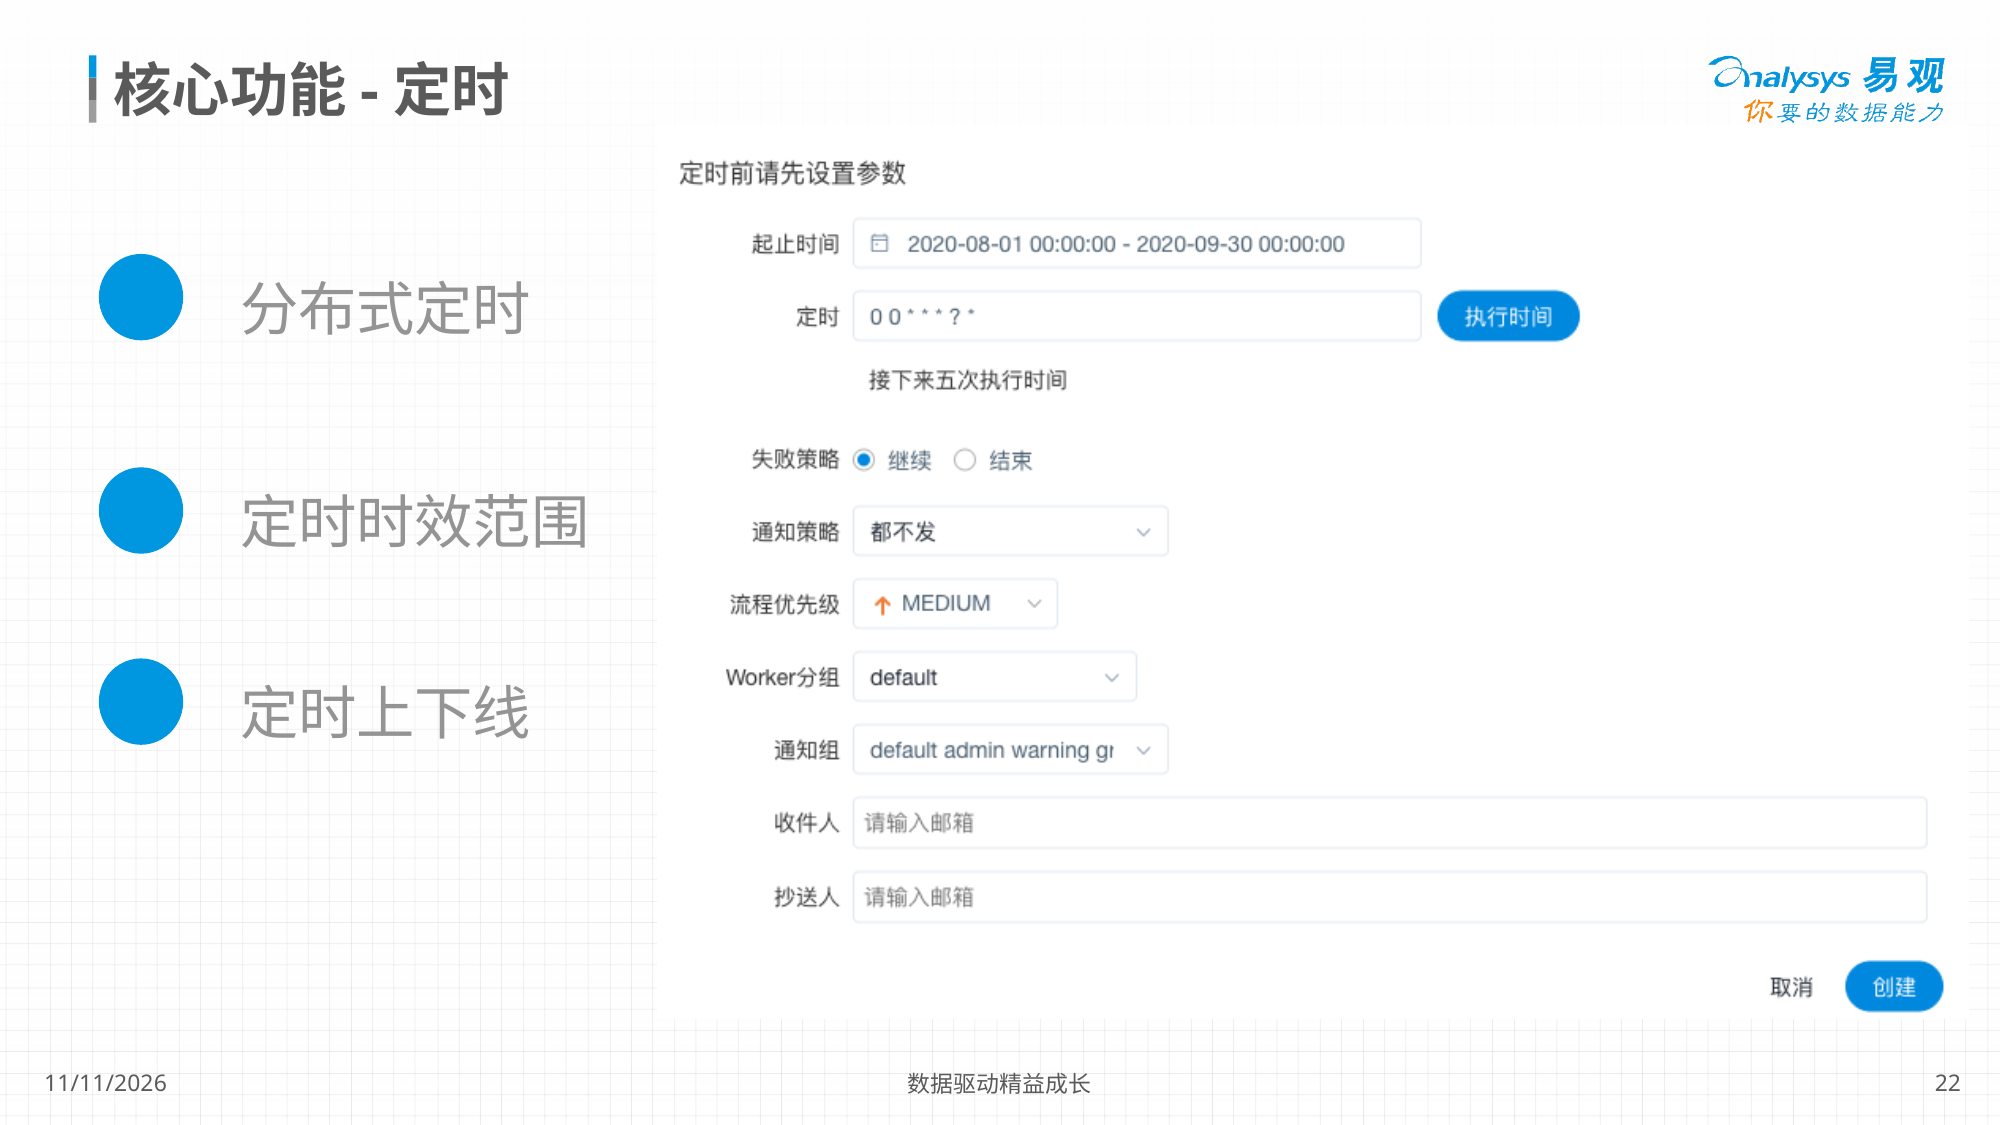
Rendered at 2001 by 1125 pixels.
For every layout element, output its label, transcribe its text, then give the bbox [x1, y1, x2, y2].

title 核心功能-定时 [98, 53, 1824, 125]
text_box [97, 466, 185, 555]
text_box 分布式定时 [225, 250, 657, 350]
text_box 定时上下线 [225, 655, 657, 754]
text_box [97, 252, 185, 342]
text_box [97, 657, 185, 746]
text_box 定时时效范围 [225, 464, 657, 563]
picture [0, 0, 2000, 1125]
